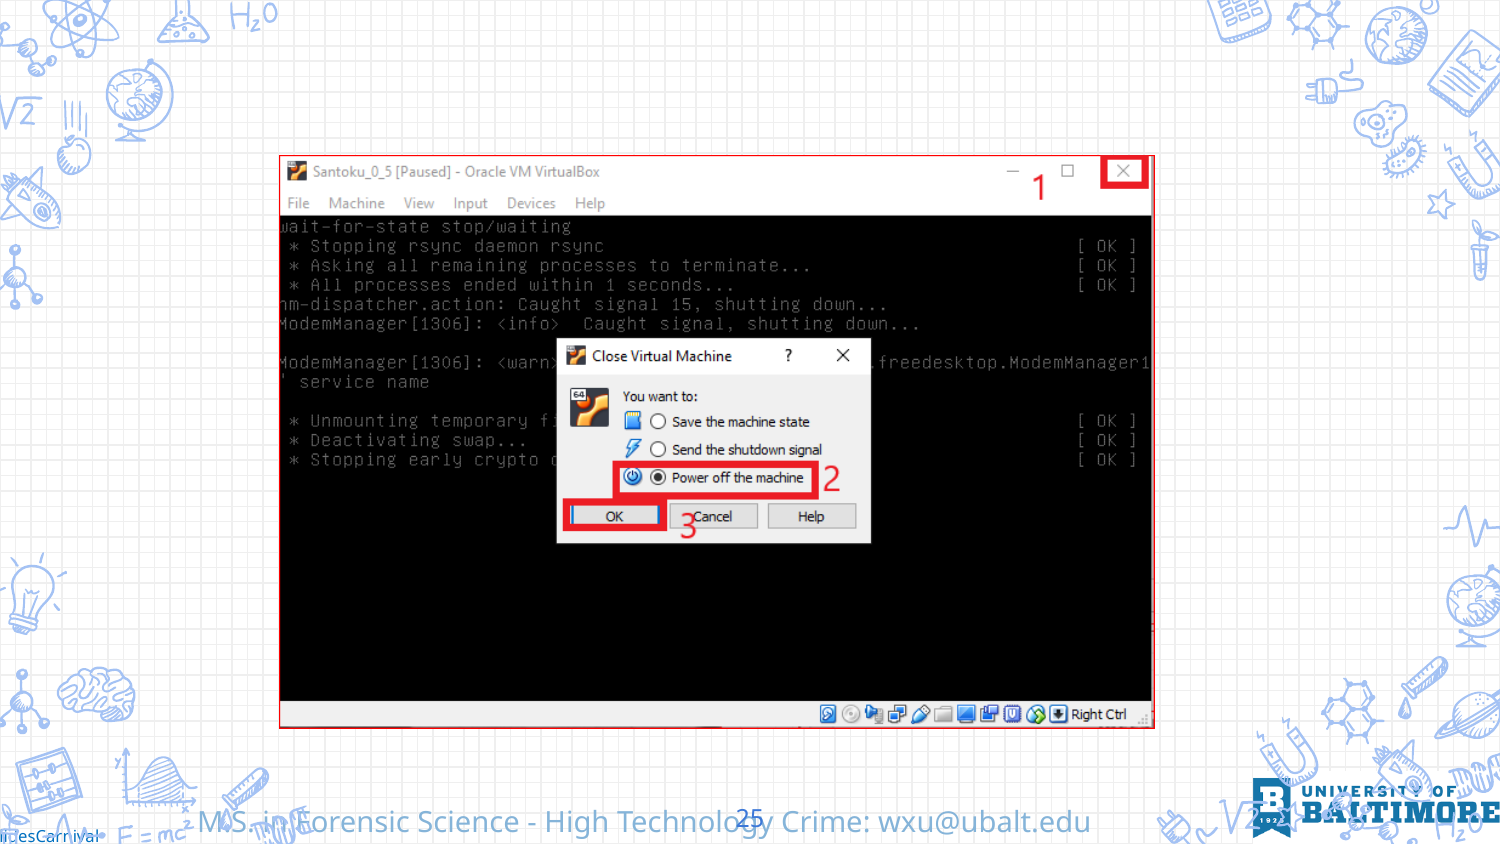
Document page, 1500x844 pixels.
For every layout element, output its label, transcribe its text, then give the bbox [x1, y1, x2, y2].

picture [1388, 823, 1396, 835]
picture [1408, 786, 1417, 792]
picture [1471, 771, 1479, 786]
picture [1479, 779, 1483, 790]
picture [1375, 780, 1390, 791]
picture [1481, 771, 1489, 788]
picture [1381, 771, 1421, 792]
picture [279, 155, 1155, 729]
picture [1405, 773, 1430, 800]
picture [1342, 796, 1349, 806]
picture [1283, 771, 1308, 783]
picture [1253, 771, 1500, 844]
picture [1354, 819, 1361, 827]
slide_number 25 [705, 796, 795, 844]
